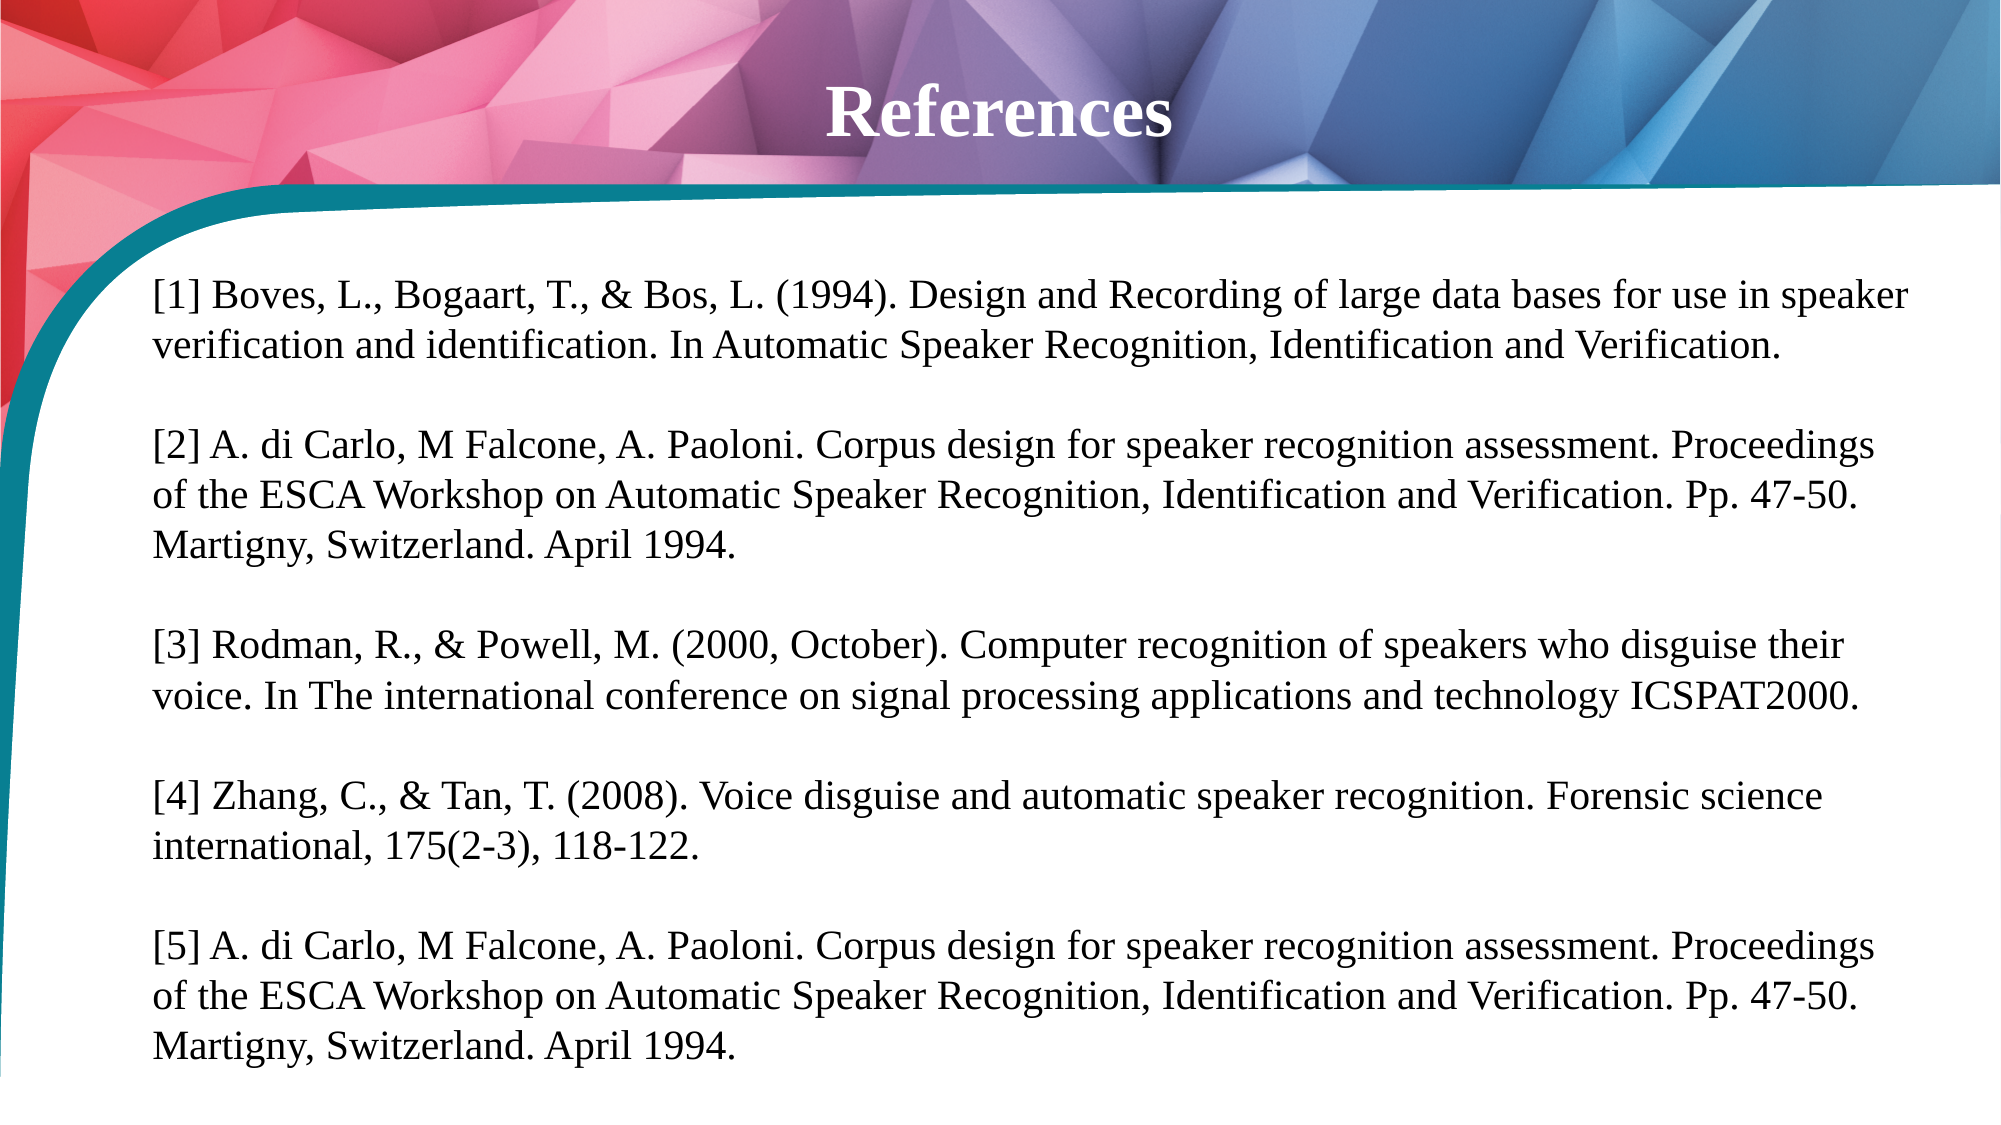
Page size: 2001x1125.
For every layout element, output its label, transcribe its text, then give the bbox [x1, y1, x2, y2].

text_box [1] Boves, L., Bogaart, T., & Bos, L. (1994). Design and Recording of large data bases for use in speaker verification and identification. In Automatic Speaker Recognition, Identification and Verification. [2] A. di Carlo, M Falcone, A. Paoloni. Corpus design for speaker recognition assessment. Proceedings of the ESCA Workshop on Automatic Speaker Recognition, Identification and Verification. Pp. 47-50. Martigny, Switzerland. April 1994. [3] Rodman, R., & Powell, M. (2000, October). Computer recognition of speakers who disguise their voice. In The international conference on signal processing applications and technology ICSPAT2000. [4] Zhang, C., & Tan, T. (2008). Voice disguise and automatic speaker recognition. Forensic science international, 175(2-3), 118-122. [5] A. di Carlo, M Falcone, A. Paoloni. Corpus design for speaker recognition assessment. Proceedings of the ESCA Workshop on Automatic Speaker Recognition, Identification and Verification. Pp. 47-50. Martigny, Switzerland. April 1994. [137, 259, 1927, 1075]
title References [137, 50, 1863, 175]
picture [0, 0, 2001, 1125]
